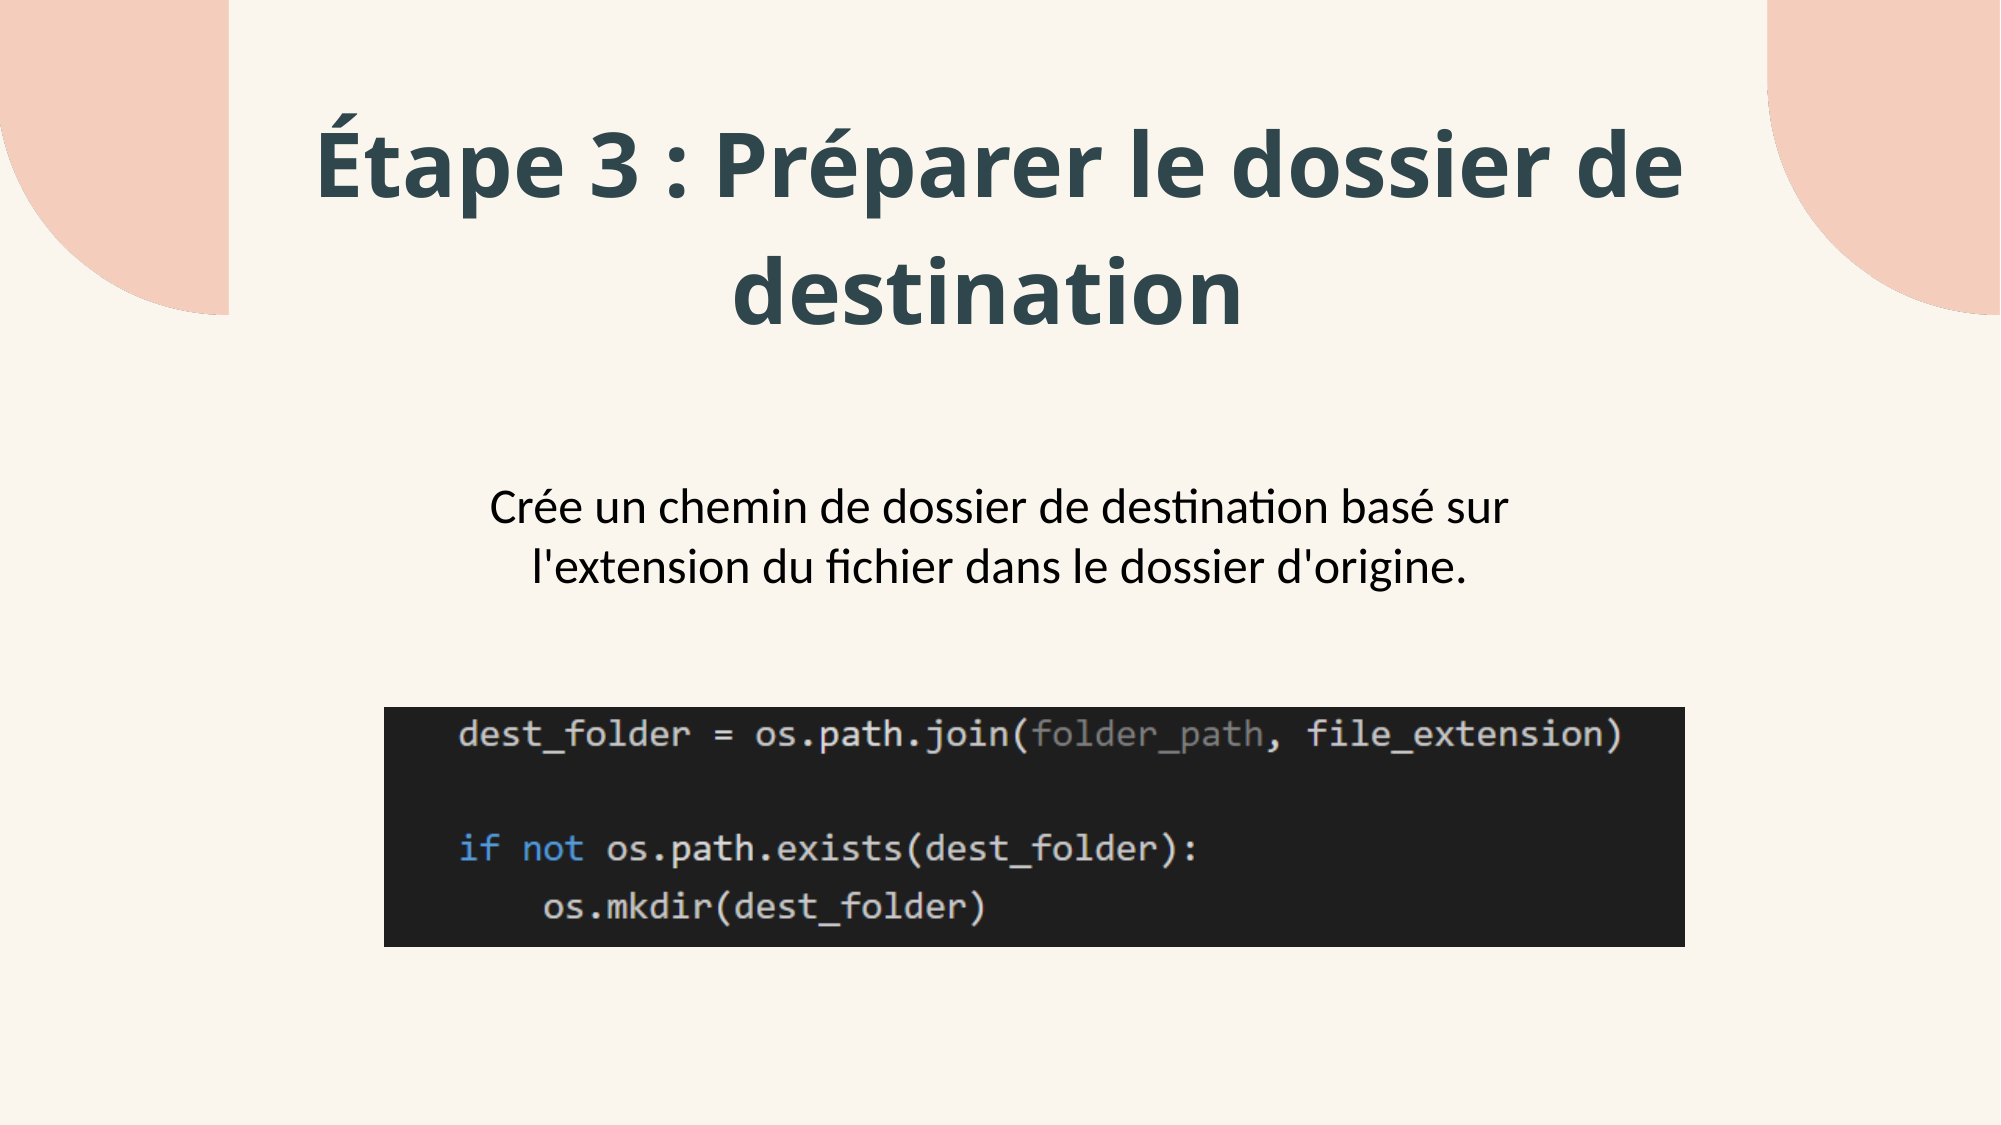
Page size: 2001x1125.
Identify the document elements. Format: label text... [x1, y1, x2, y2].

text_box [0, 0, 229, 315]
text_box Crée un chemin de dossier de destination basé sur l'extension du fichier dans le dossier d'origine. [372, 466, 1628, 602]
text_box [1767, 0, 2000, 315]
picture [384, 707, 1685, 947]
text_box Étape 3 : Préparer le dossier de destination [254, 89, 1746, 343]
